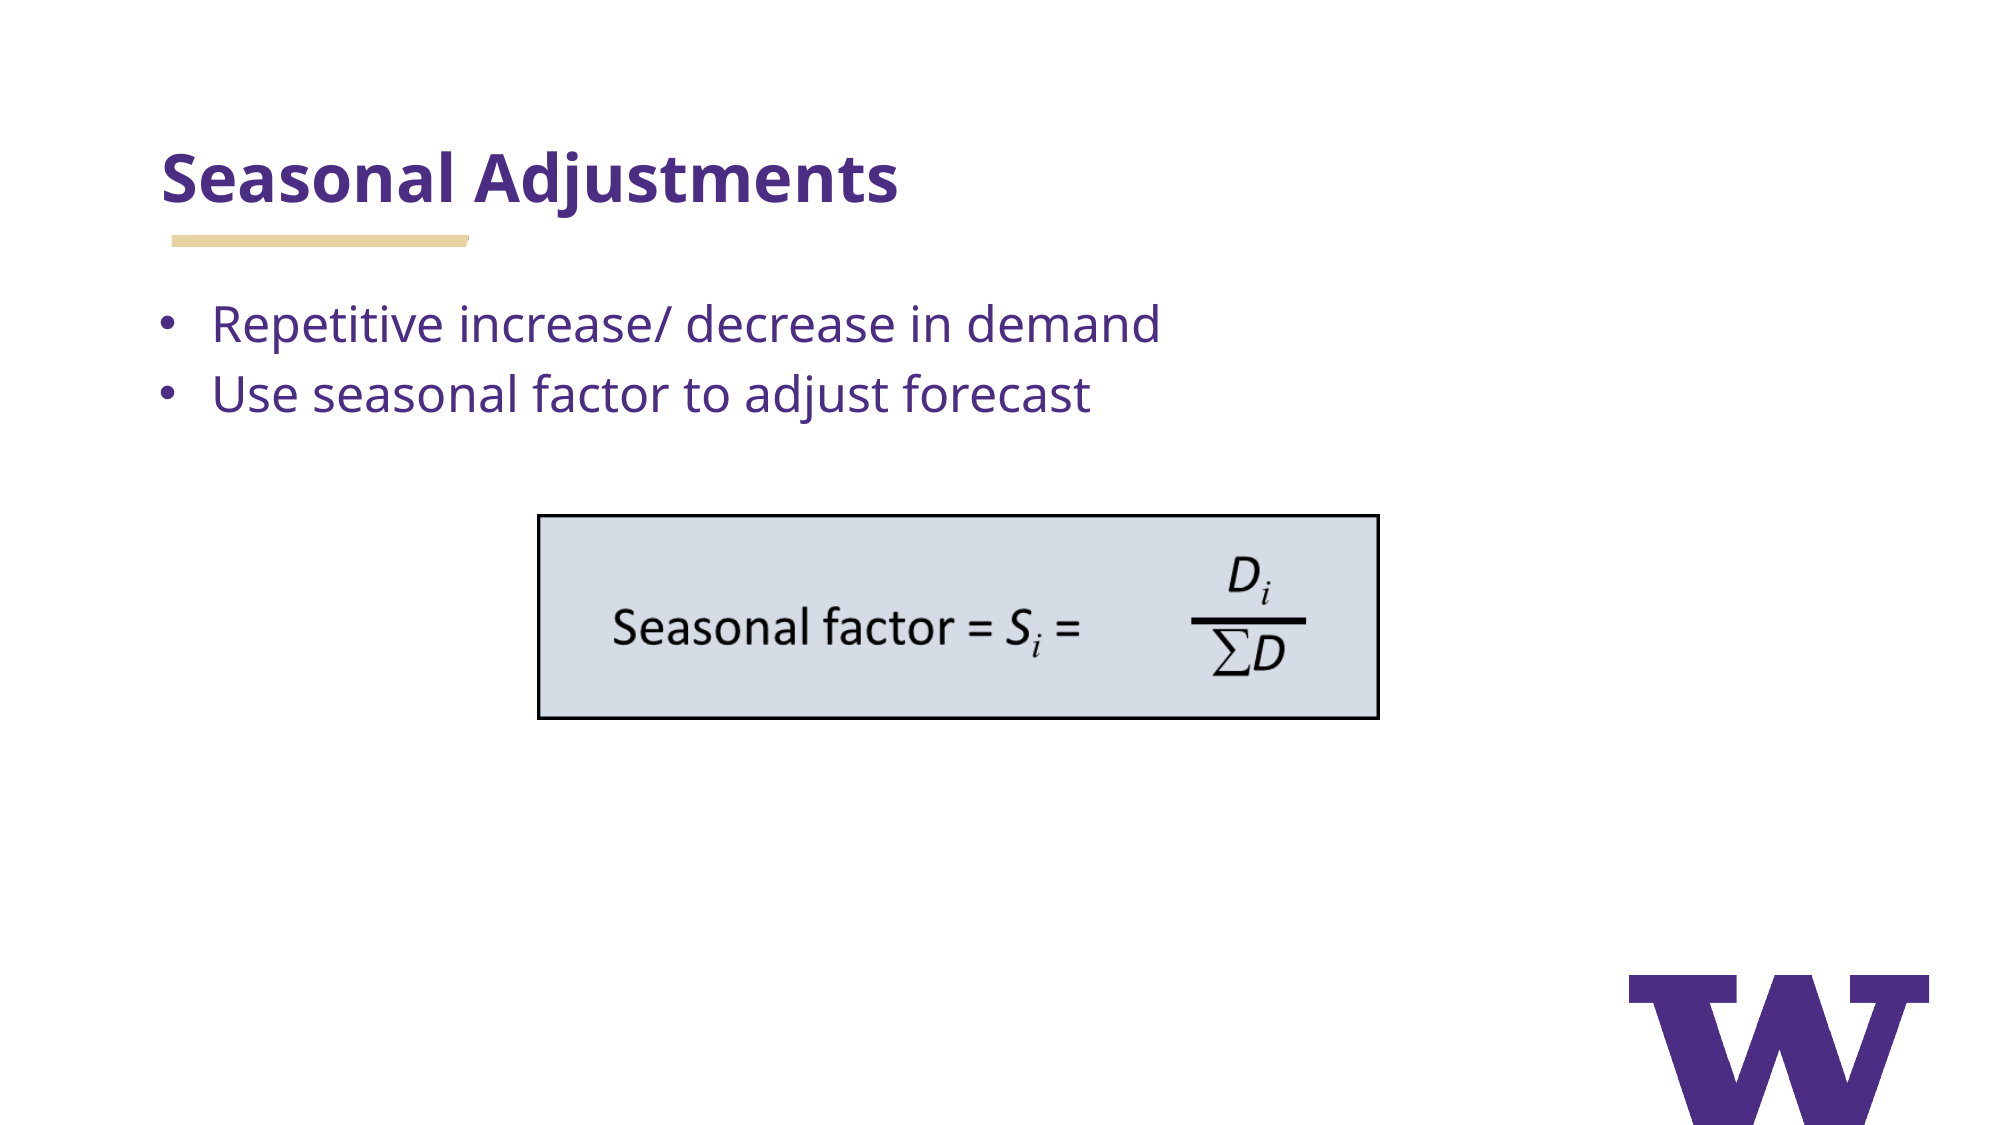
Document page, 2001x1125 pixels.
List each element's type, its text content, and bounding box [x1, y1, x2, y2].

title Seasonal Adjustments [146, 60, 1937, 224]
picture [1629, 975, 1930, 1125]
list Repetitive increase/ decrease in demand Use seasonal factor to adjust forecast [144, 284, 1937, 448]
picture [171, 235, 469, 247]
picture [537, 514, 1380, 721]
